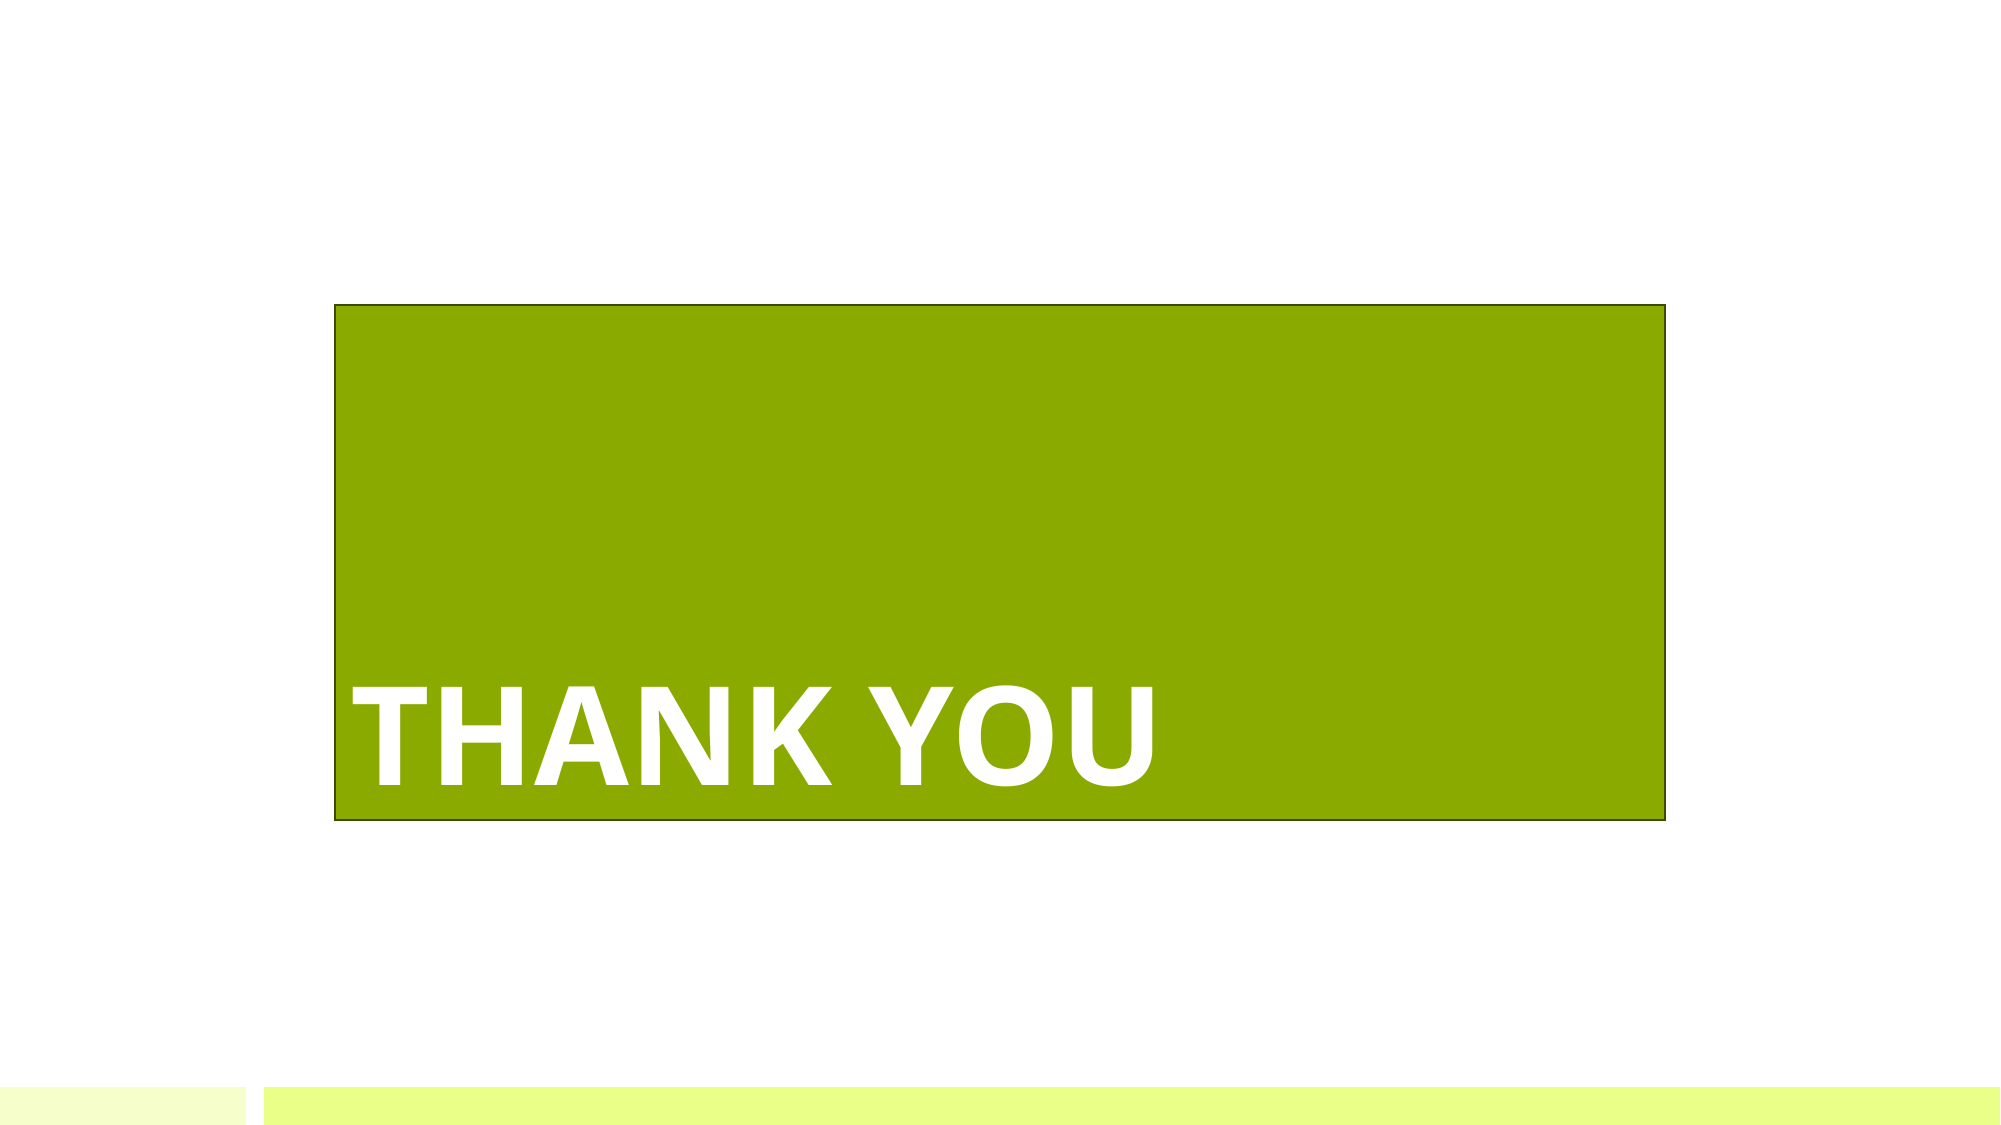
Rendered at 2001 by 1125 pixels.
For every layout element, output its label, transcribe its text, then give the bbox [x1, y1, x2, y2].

text_box [334, 304, 1666, 821]
title THANK YOU [334, 493, 1353, 821]
